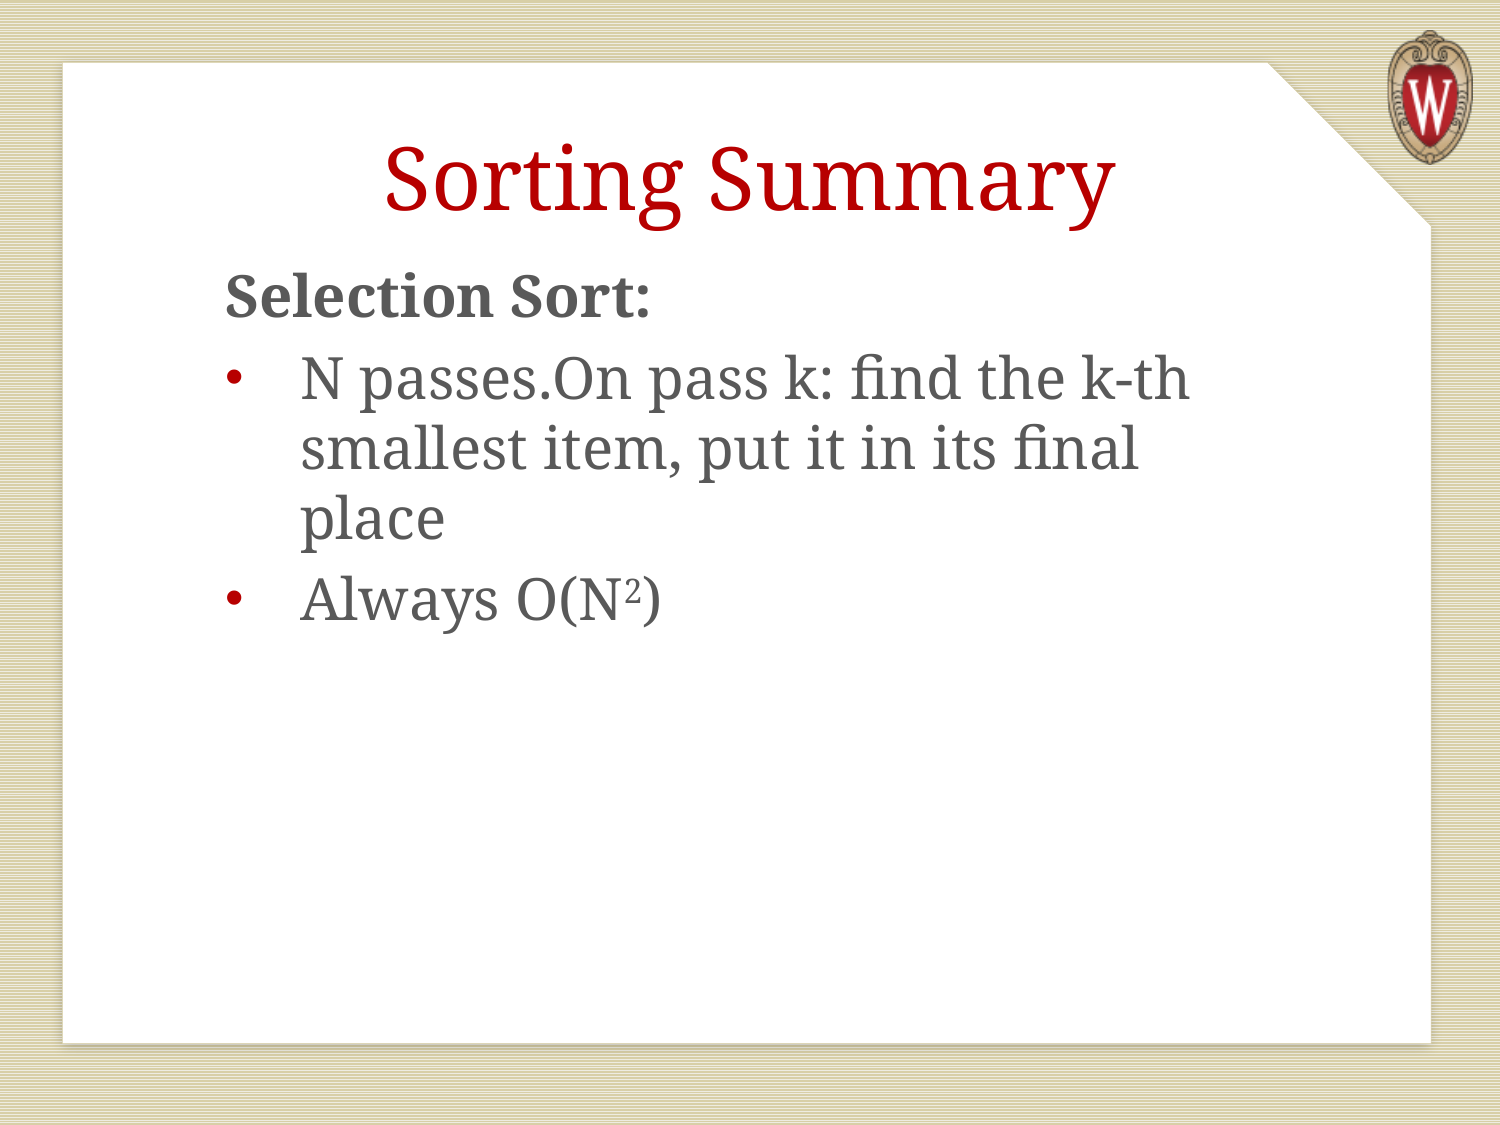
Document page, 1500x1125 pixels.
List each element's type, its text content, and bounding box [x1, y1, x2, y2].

title Sorting Summary [112, 122, 1388, 260]
subtitle Selection Sort: N passes. On pass k: find the k-th smallest item, put it in its final place Always O(N2) [225, 259, 1275, 887]
